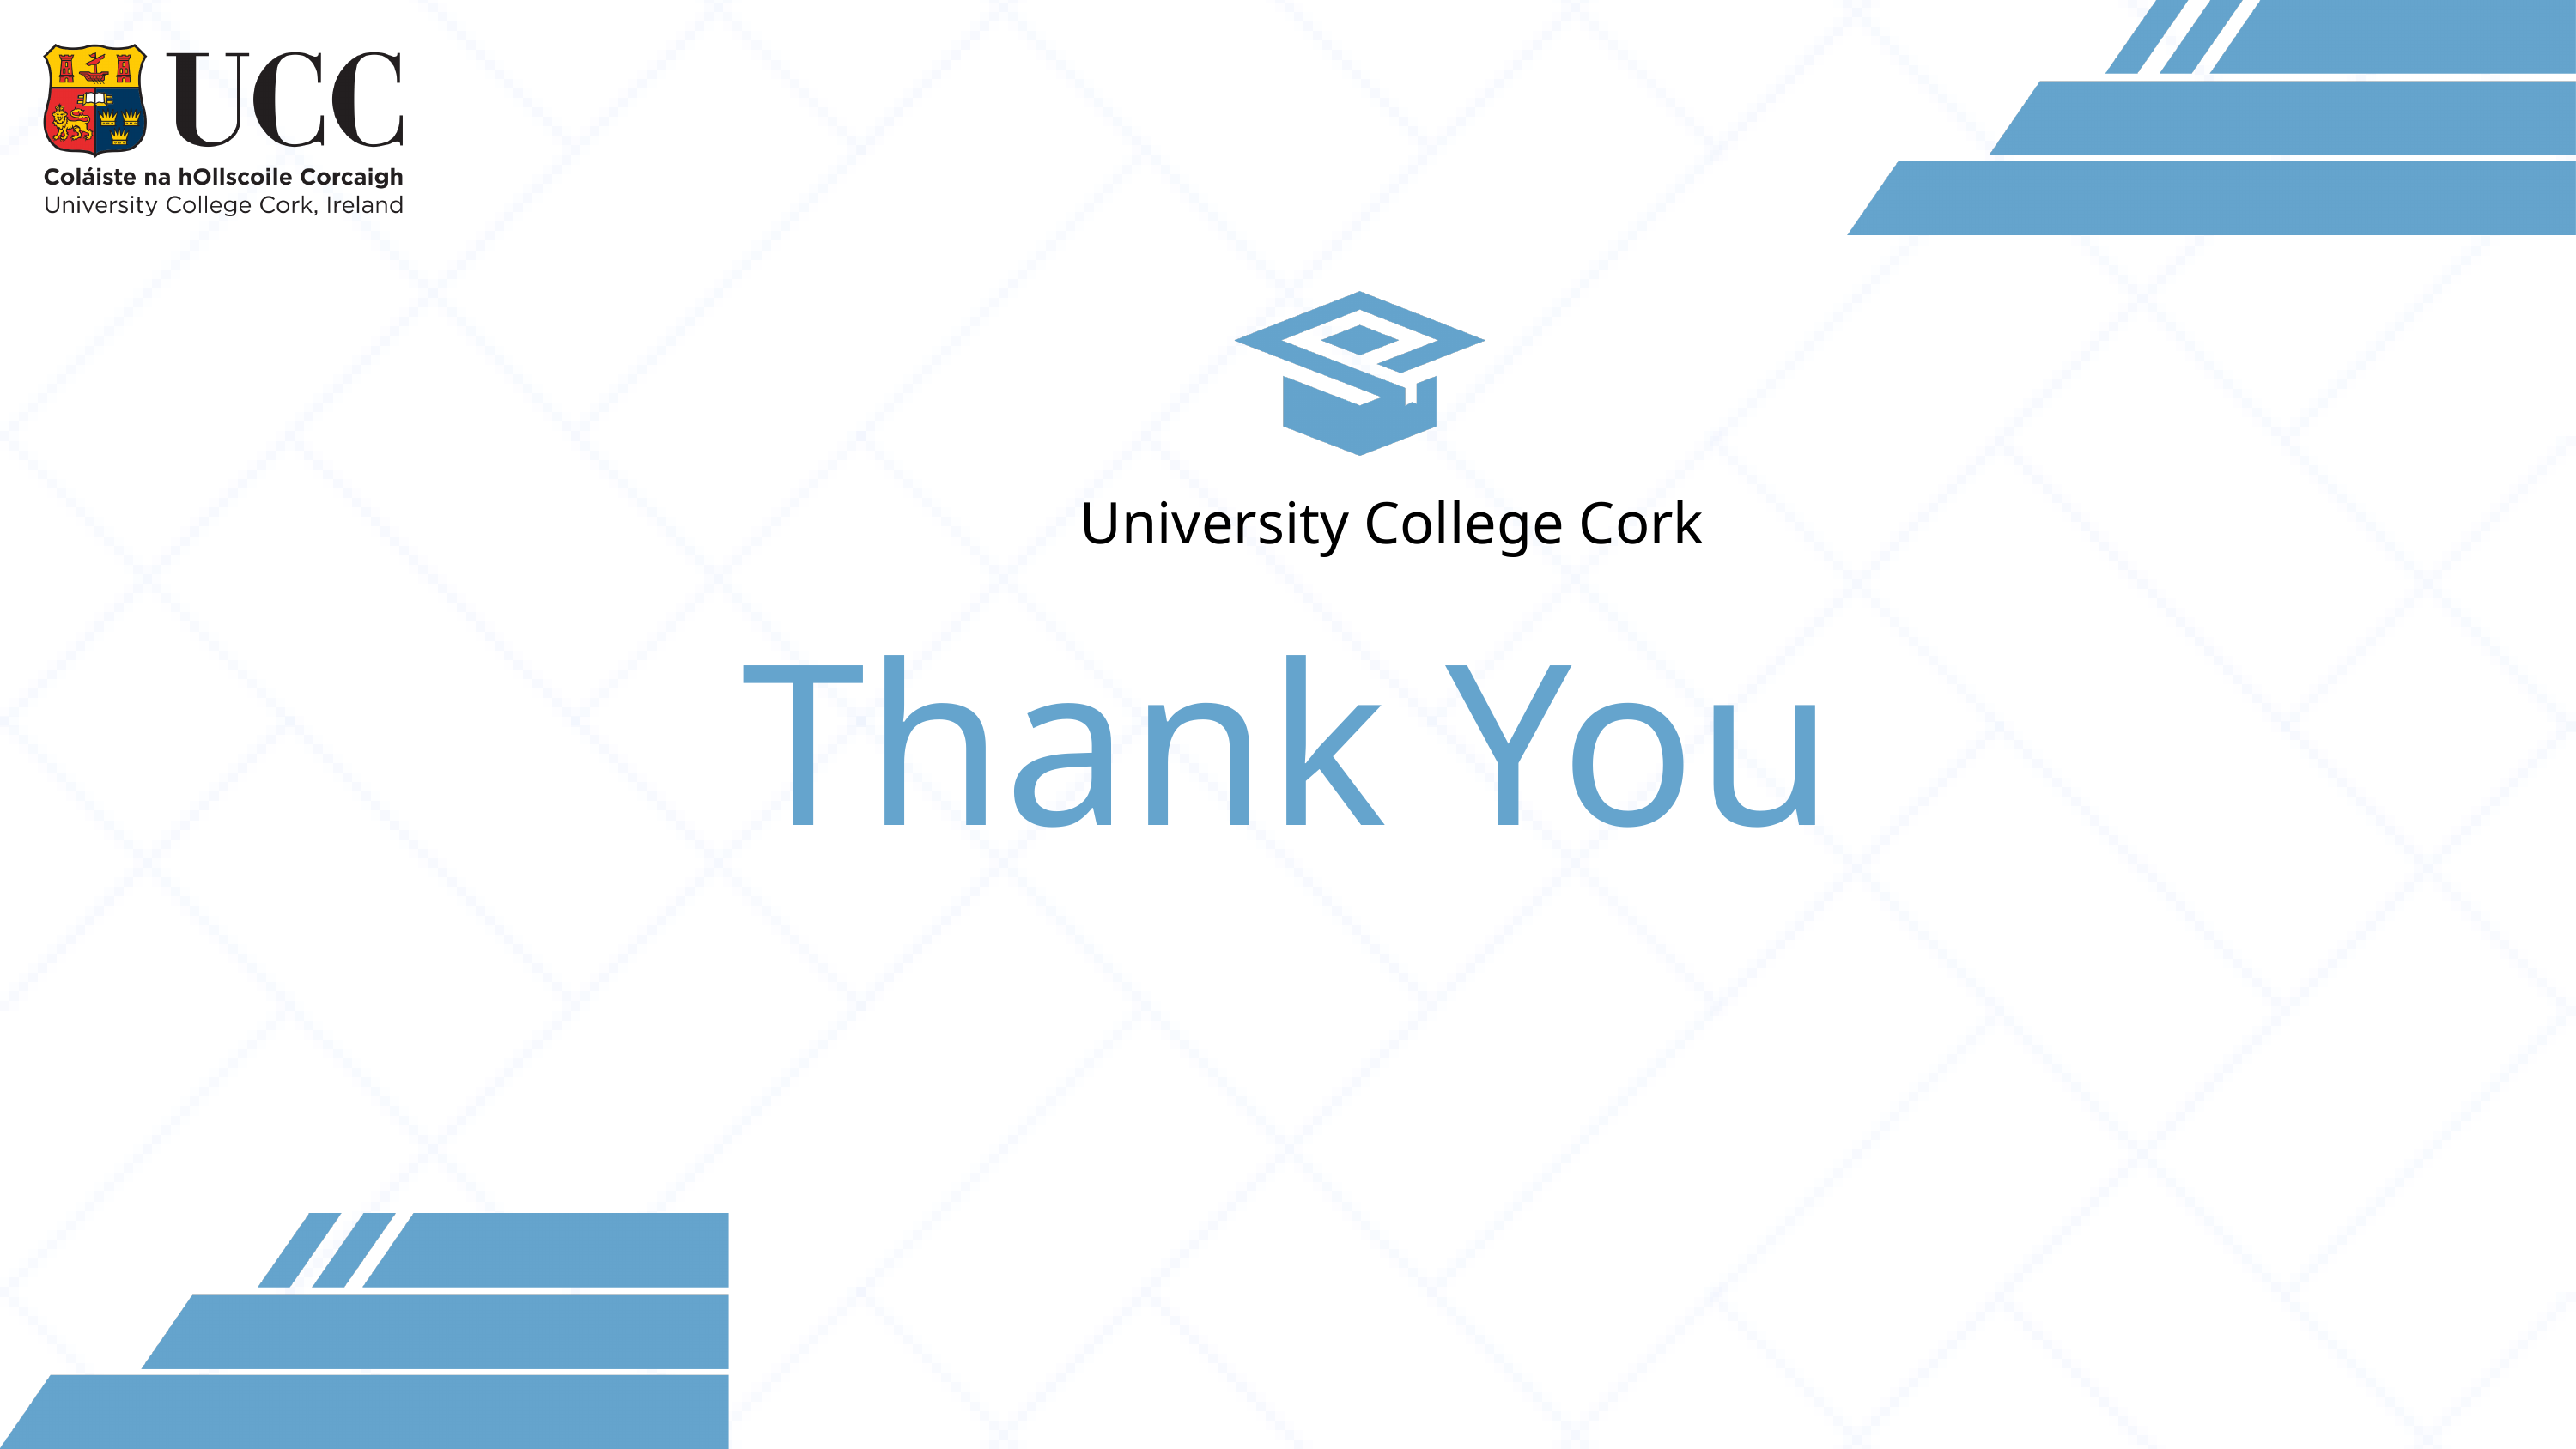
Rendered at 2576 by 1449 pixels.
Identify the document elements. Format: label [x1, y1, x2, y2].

picture [42, 44, 403, 216]
text_box [0, 0, 2576, 1449]
